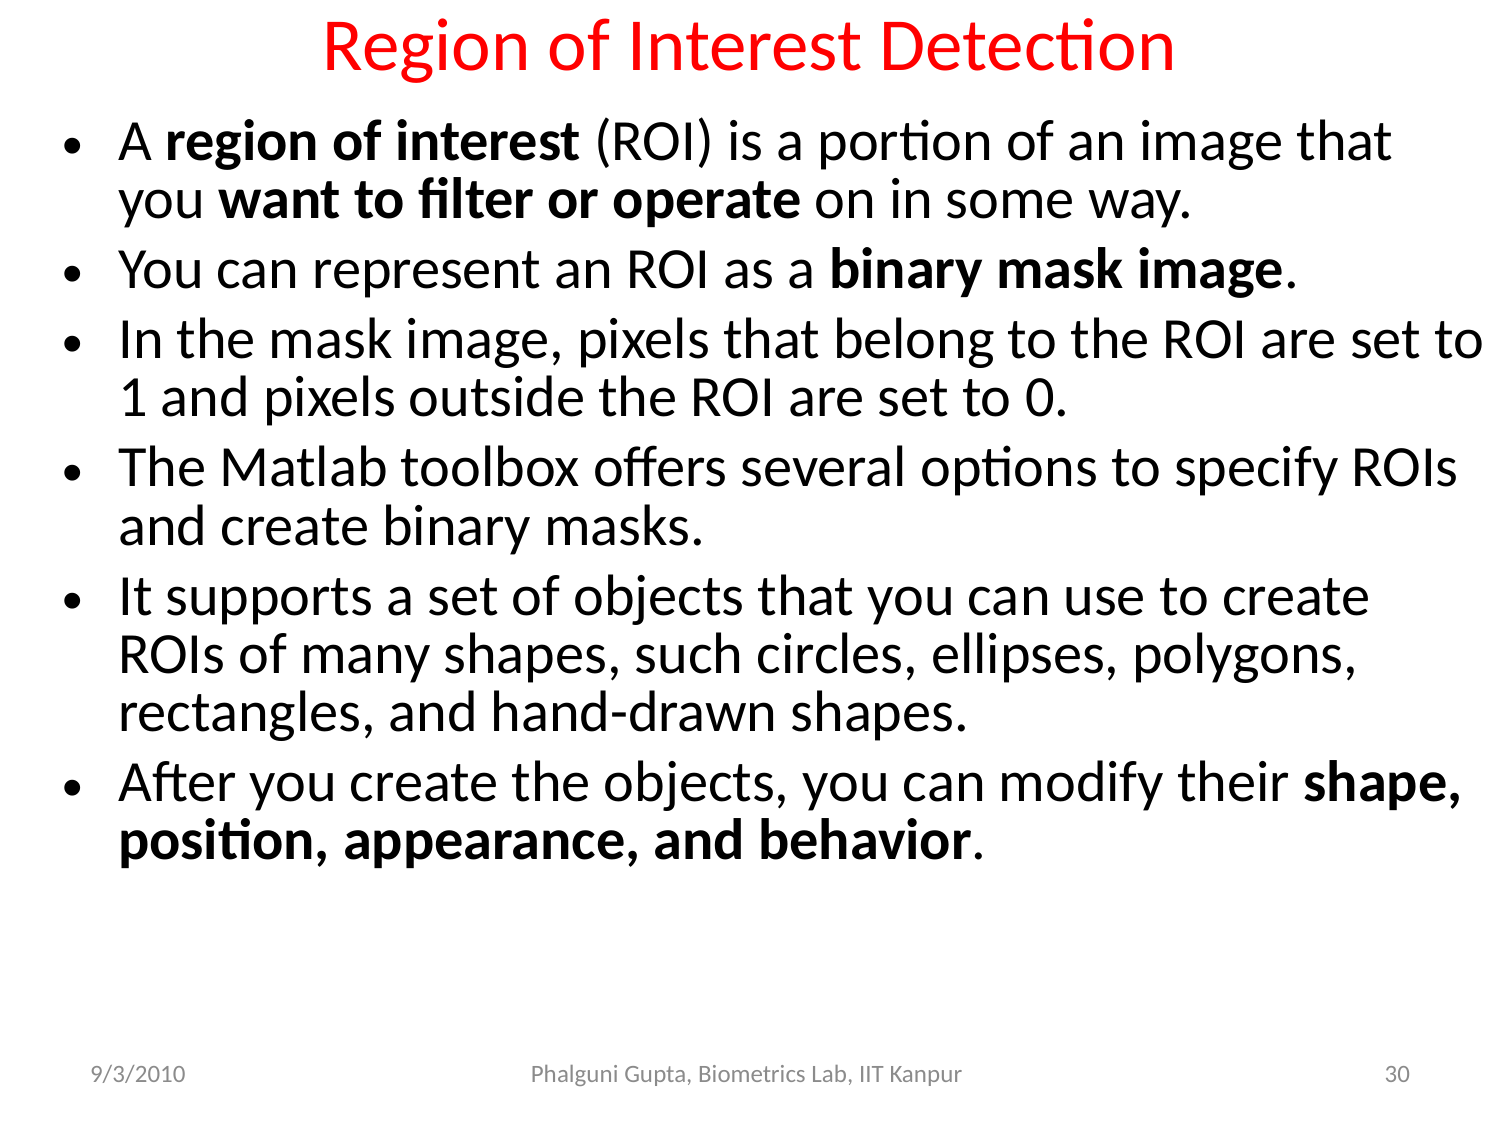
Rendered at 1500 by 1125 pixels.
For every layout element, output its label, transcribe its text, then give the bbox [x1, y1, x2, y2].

list A region of interest (ROI) is a portion of an image that you want to filter or operate on in some way. You can represent an ROI as a binary mask image. In the mask image, pixels that belong to the ROI are set to 1 and pixels outside the ROI are set to 0. The Matlab toolbox offers several options to specify ROIs and create binary masks. It supports a set of objects that you can use to create ROIs of many shapes, such circles, ellipses, polygons, rectangles, and hand-drawn shapes. After you create the objects, you can modify their shape, position, appearance, and behavior. [47, 108, 1500, 1043]
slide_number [75, 1042, 425, 1103]
title Region of Interest Detection [75, 0, 1425, 104]
slide_number 30 [1074, 1042, 1425, 1103]
footer Phalguni Gupta, Biometrics Lab, IIT Kanpur [512, 1042, 988, 1103]
